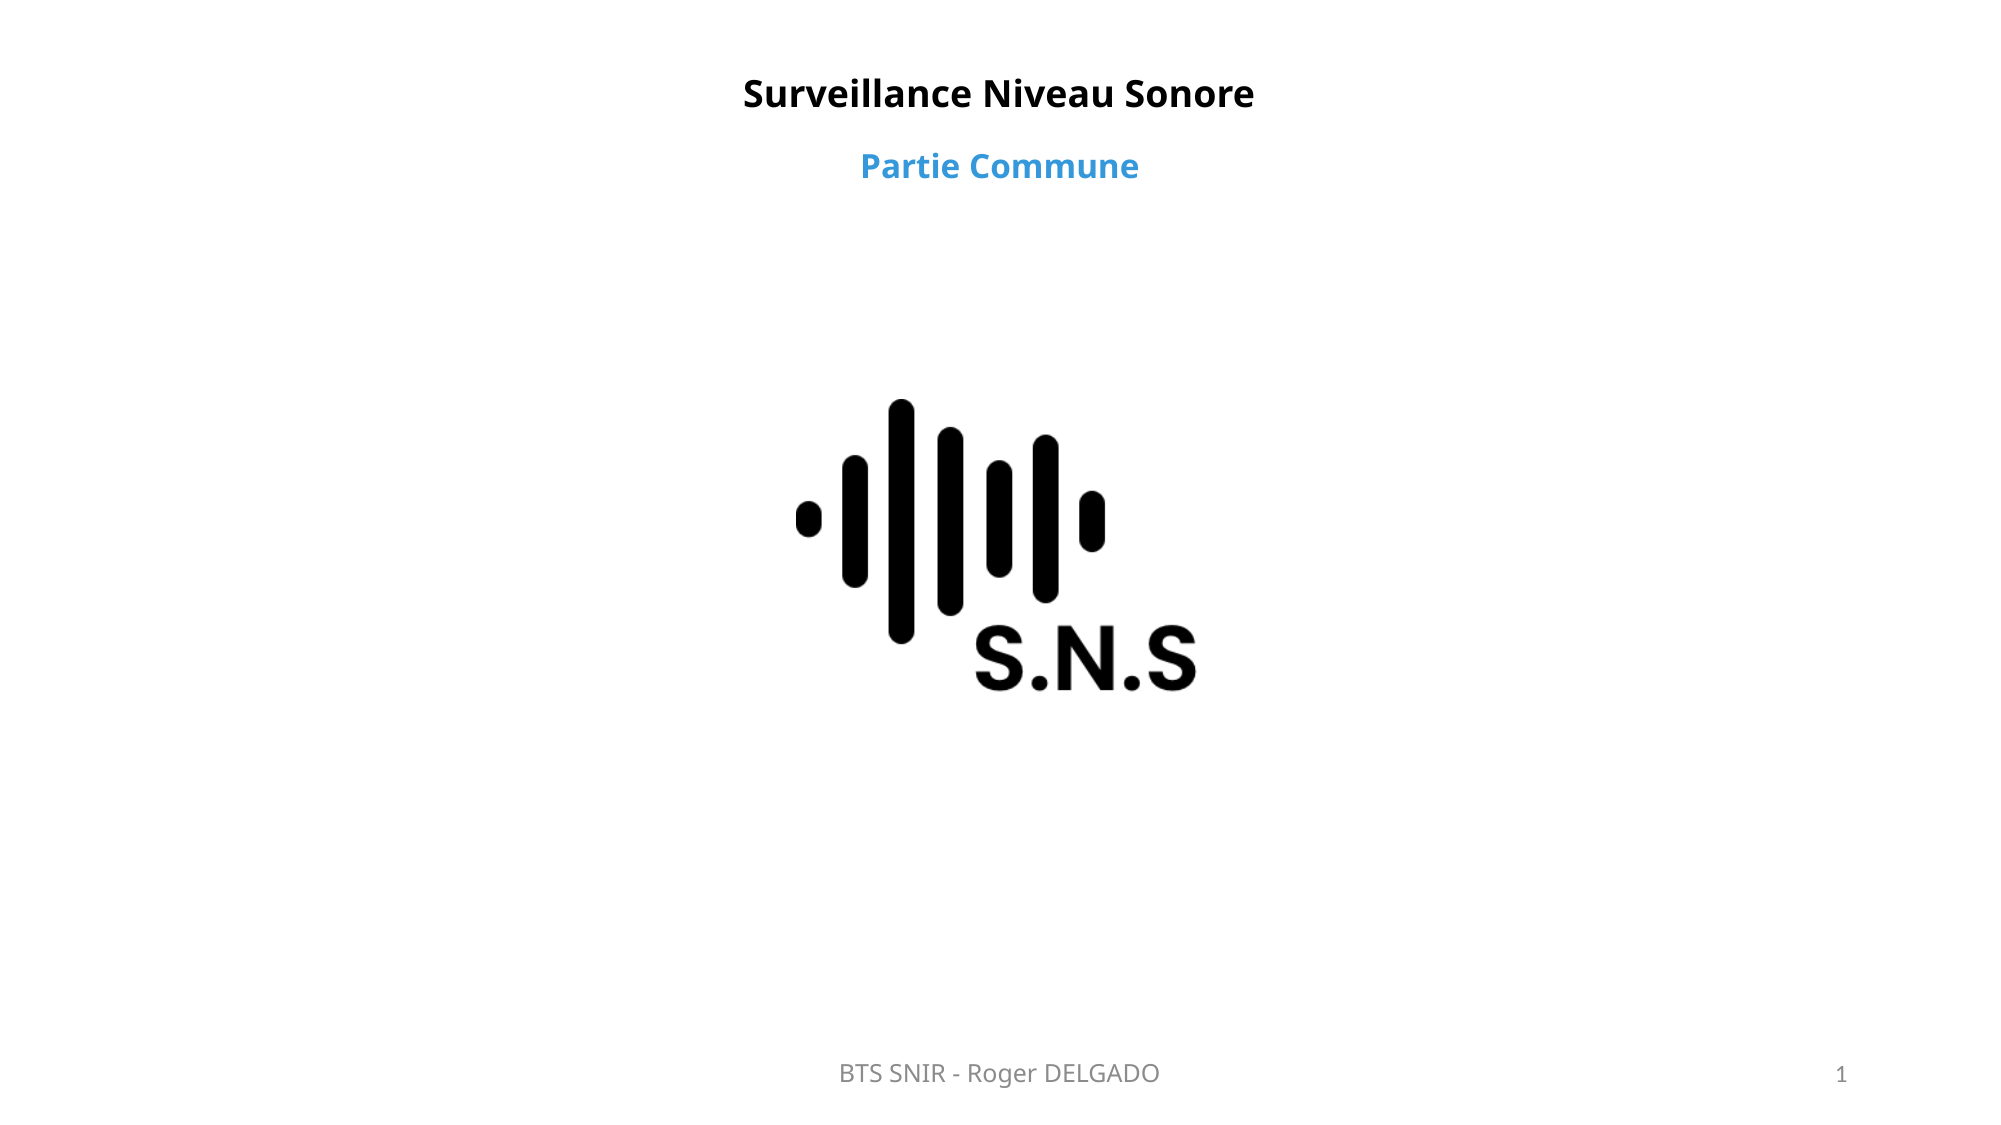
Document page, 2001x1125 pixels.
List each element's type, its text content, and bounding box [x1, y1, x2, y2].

text_box Partie Commune [667, 137, 1333, 193]
footer BTS SNIR - Roger DELGADO [662, 1042, 1338, 1103]
picture [796, 399, 1203, 726]
text_box Surveillance Niveau Sonore [467, 62, 1532, 123]
slide_number 1 [1412, 1042, 1863, 1103]
